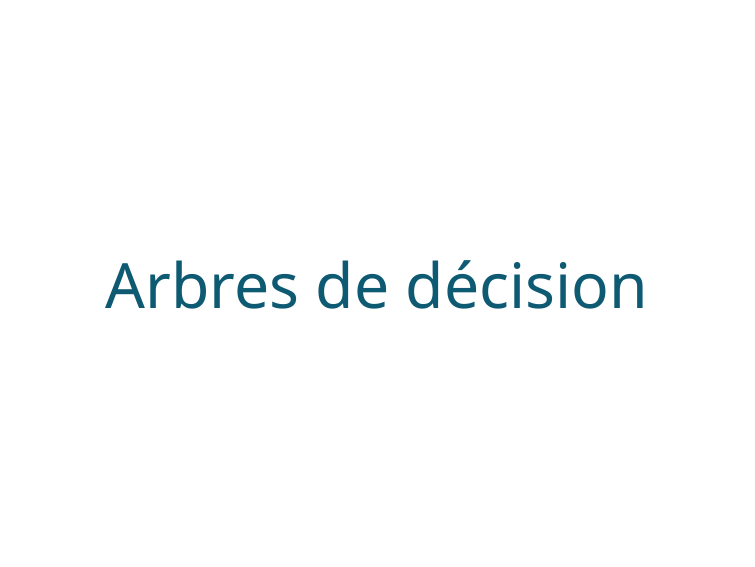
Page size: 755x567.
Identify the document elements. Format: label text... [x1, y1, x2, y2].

title Arbres de décision [3, 247, 751, 319]
